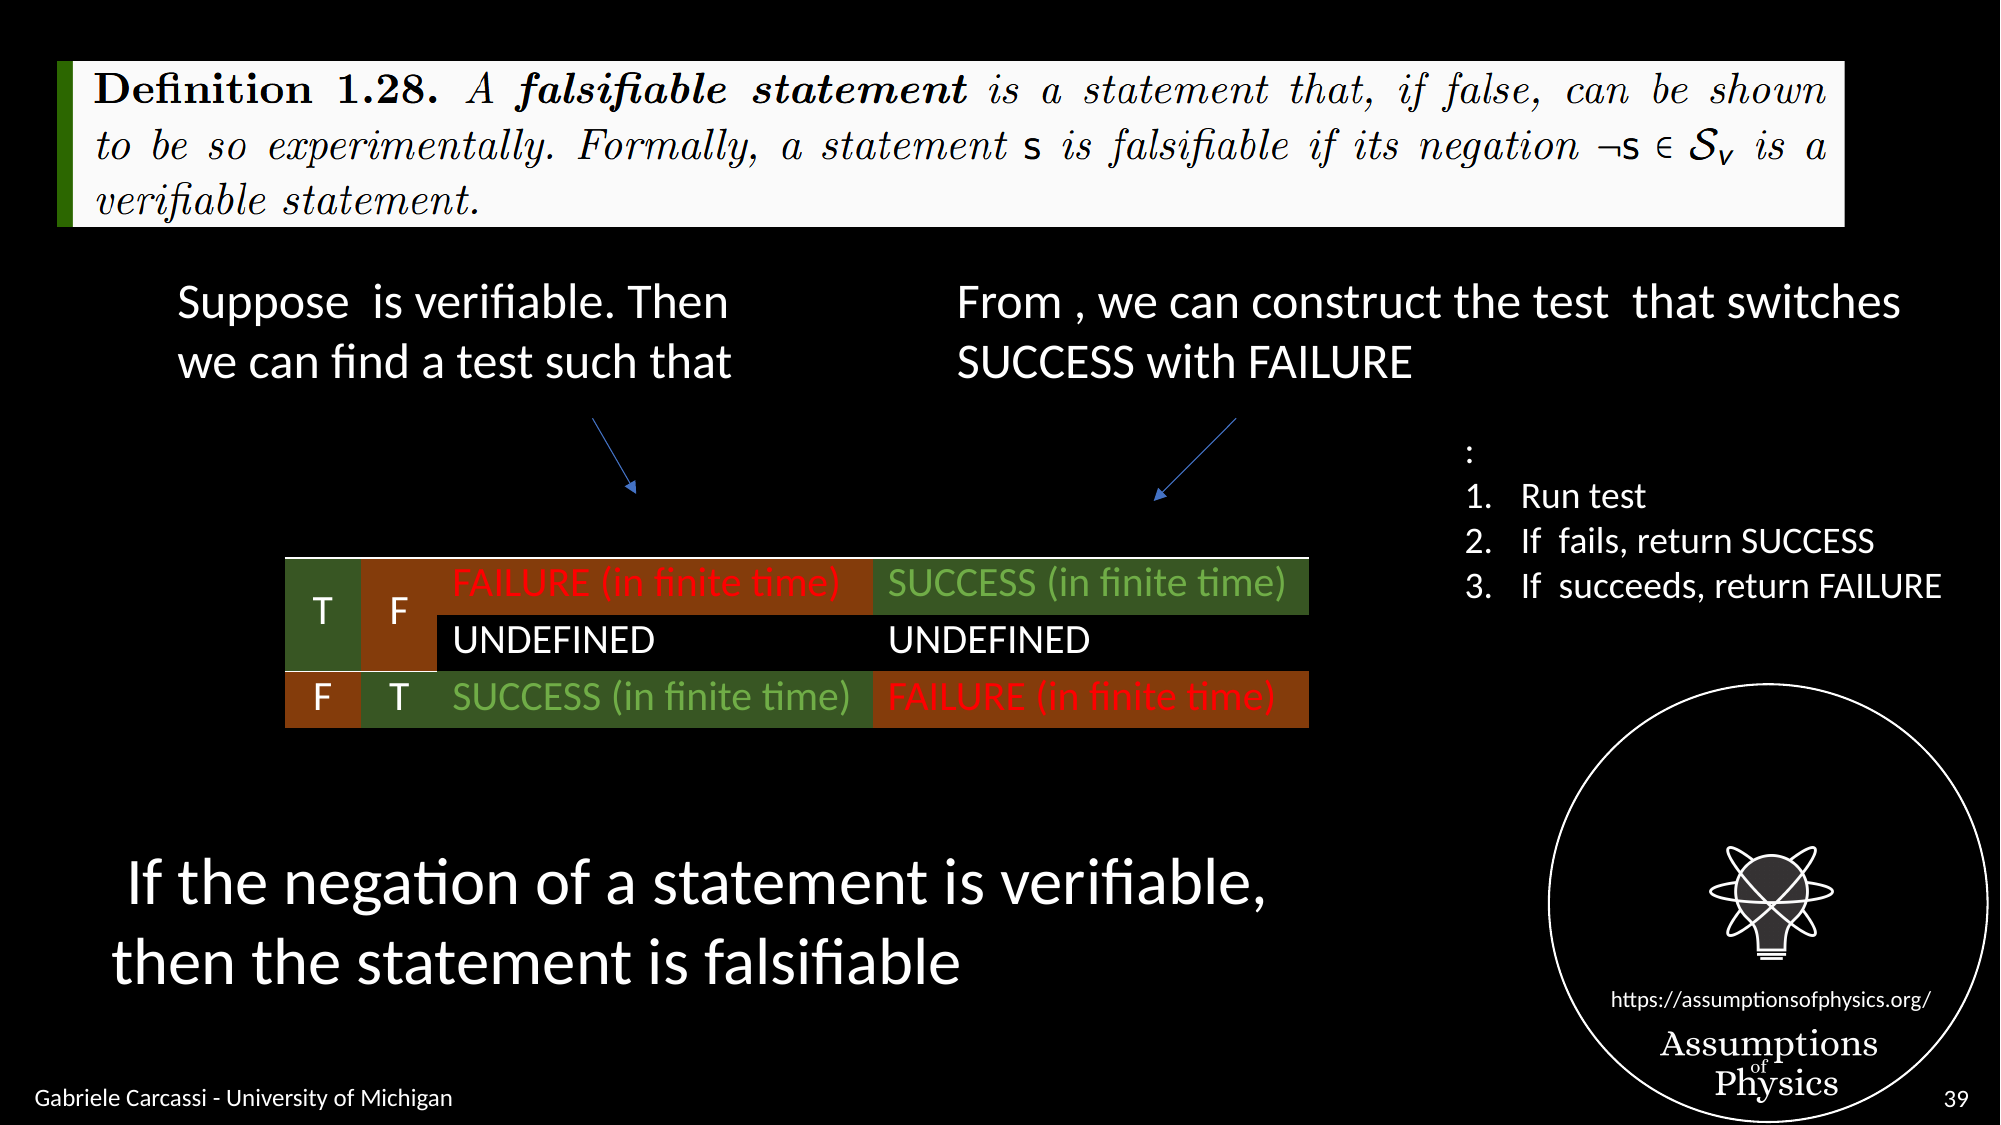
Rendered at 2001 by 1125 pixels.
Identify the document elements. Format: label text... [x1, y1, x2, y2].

picture [1660, 1029, 1877, 1103]
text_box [1153, 418, 1237, 501]
picture [1709, 846, 1834, 960]
footer Gabriele Carcassi - University of Michigan [19, 1077, 999, 1116]
picture [57, 61, 1845, 227]
slide_number 39 [1893, 1078, 1985, 1116]
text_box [592, 418, 637, 494]
